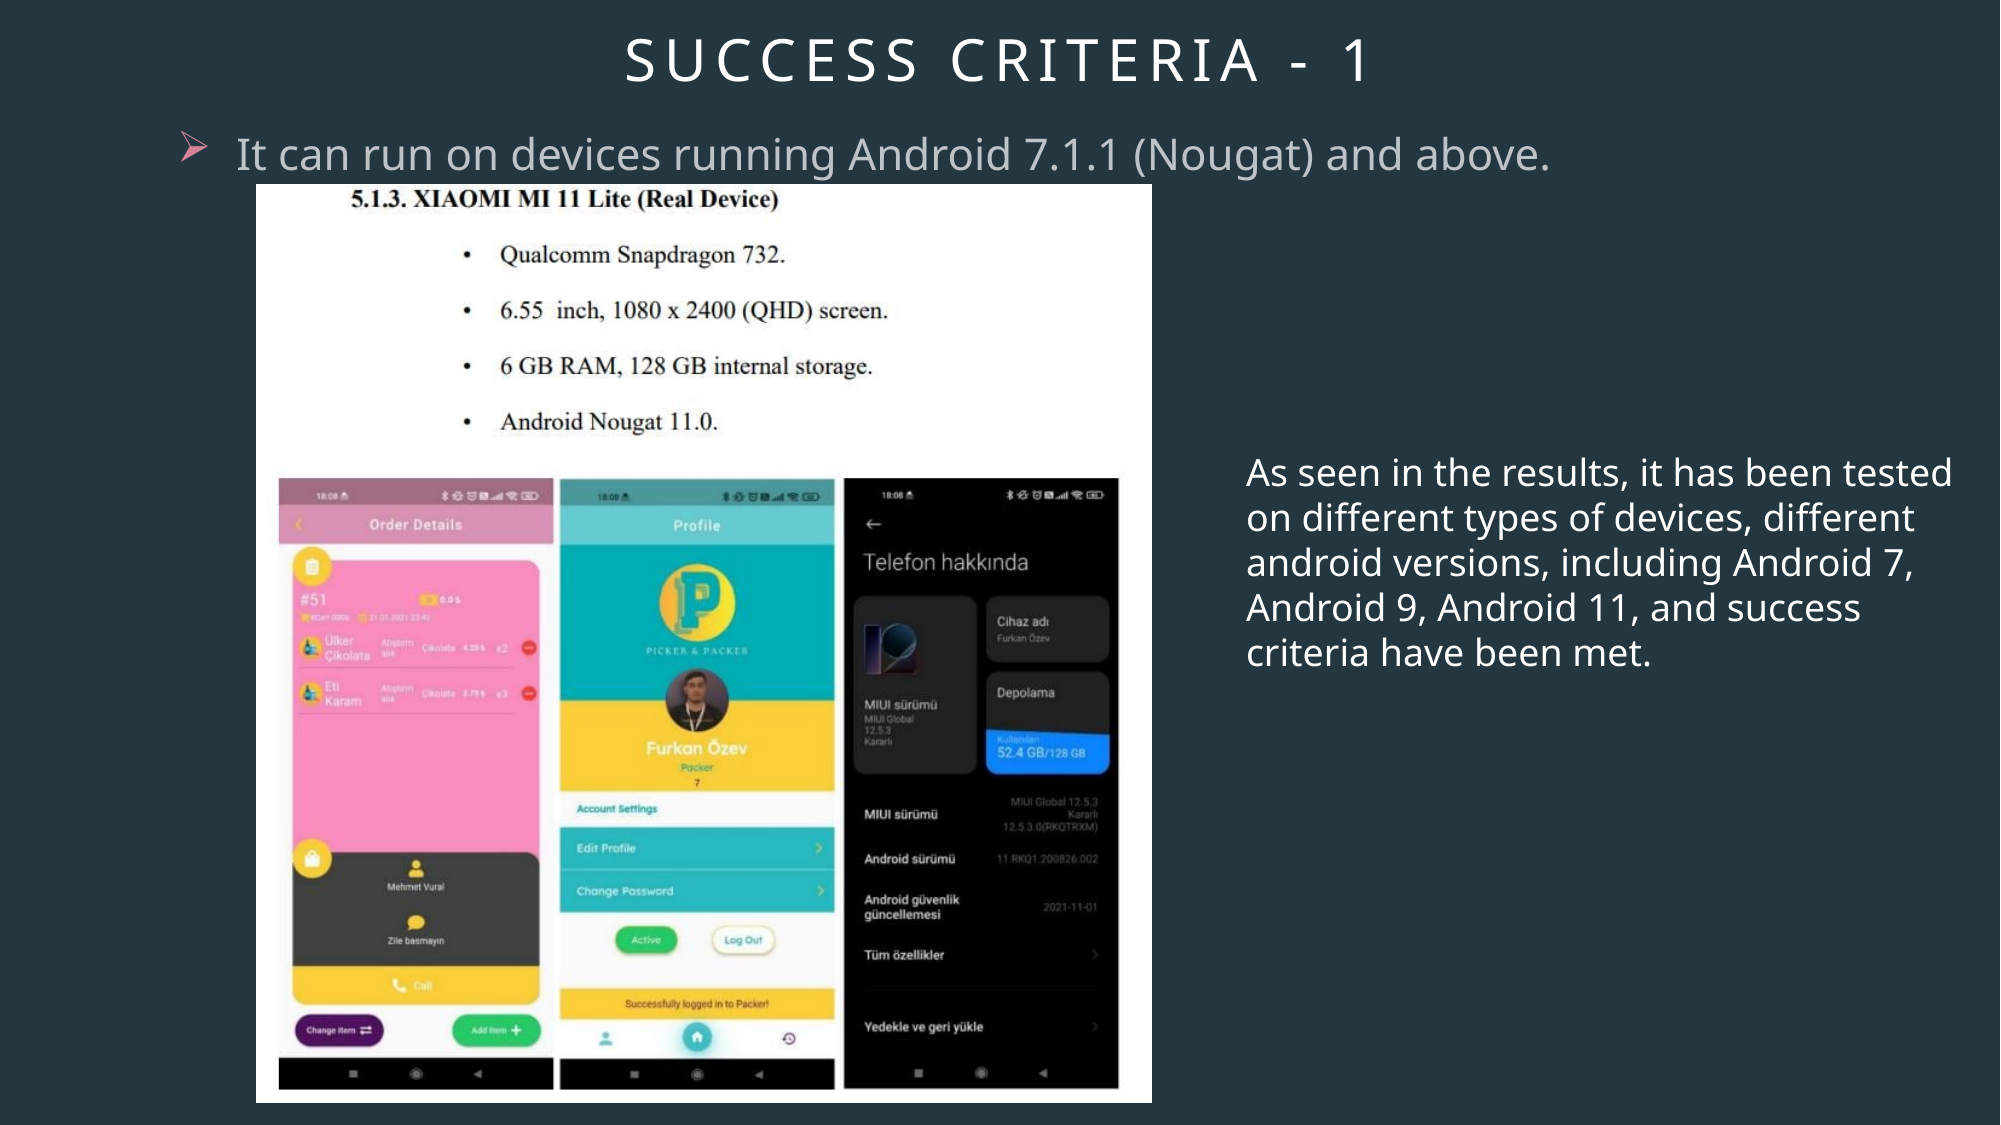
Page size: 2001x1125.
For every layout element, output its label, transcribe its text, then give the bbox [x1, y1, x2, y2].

list It can run on devices running Android 7.1.1 (Nougat) and above. [177, 113, 1822, 766]
picture [256, 184, 1153, 1103]
text_box As seen in the results, it has been tested on different types of devices, different android versions, including Android 7, Android 9, Android 11, and success criteria have been met. [1231, 441, 1972, 681]
title Success CrIterIa - 1 [177, 22, 1822, 113]
